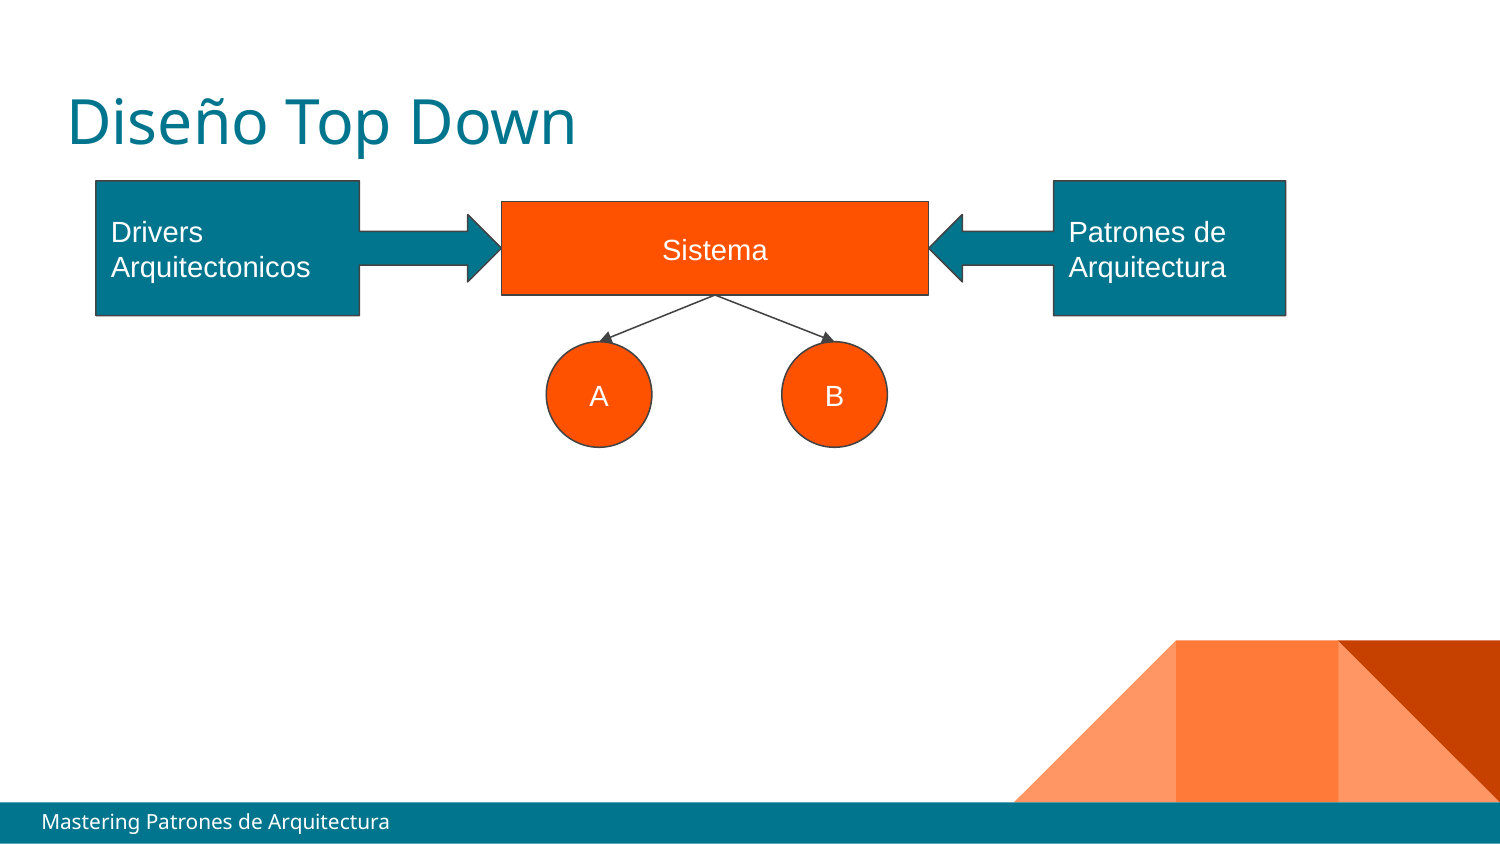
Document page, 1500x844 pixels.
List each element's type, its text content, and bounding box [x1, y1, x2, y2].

text_box B [781, 341, 888, 448]
text_box Patrones de Arquitectura [928, 180, 1286, 316]
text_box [714, 294, 835, 342]
text_box Drivers Arquitectonicos [95, 180, 502, 316]
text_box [598, 294, 713, 342]
title Diseño Top Down [51, 67, 1449, 167]
text_box A [546, 342, 652, 448]
text_box Sistema [501, 201, 929, 295]
